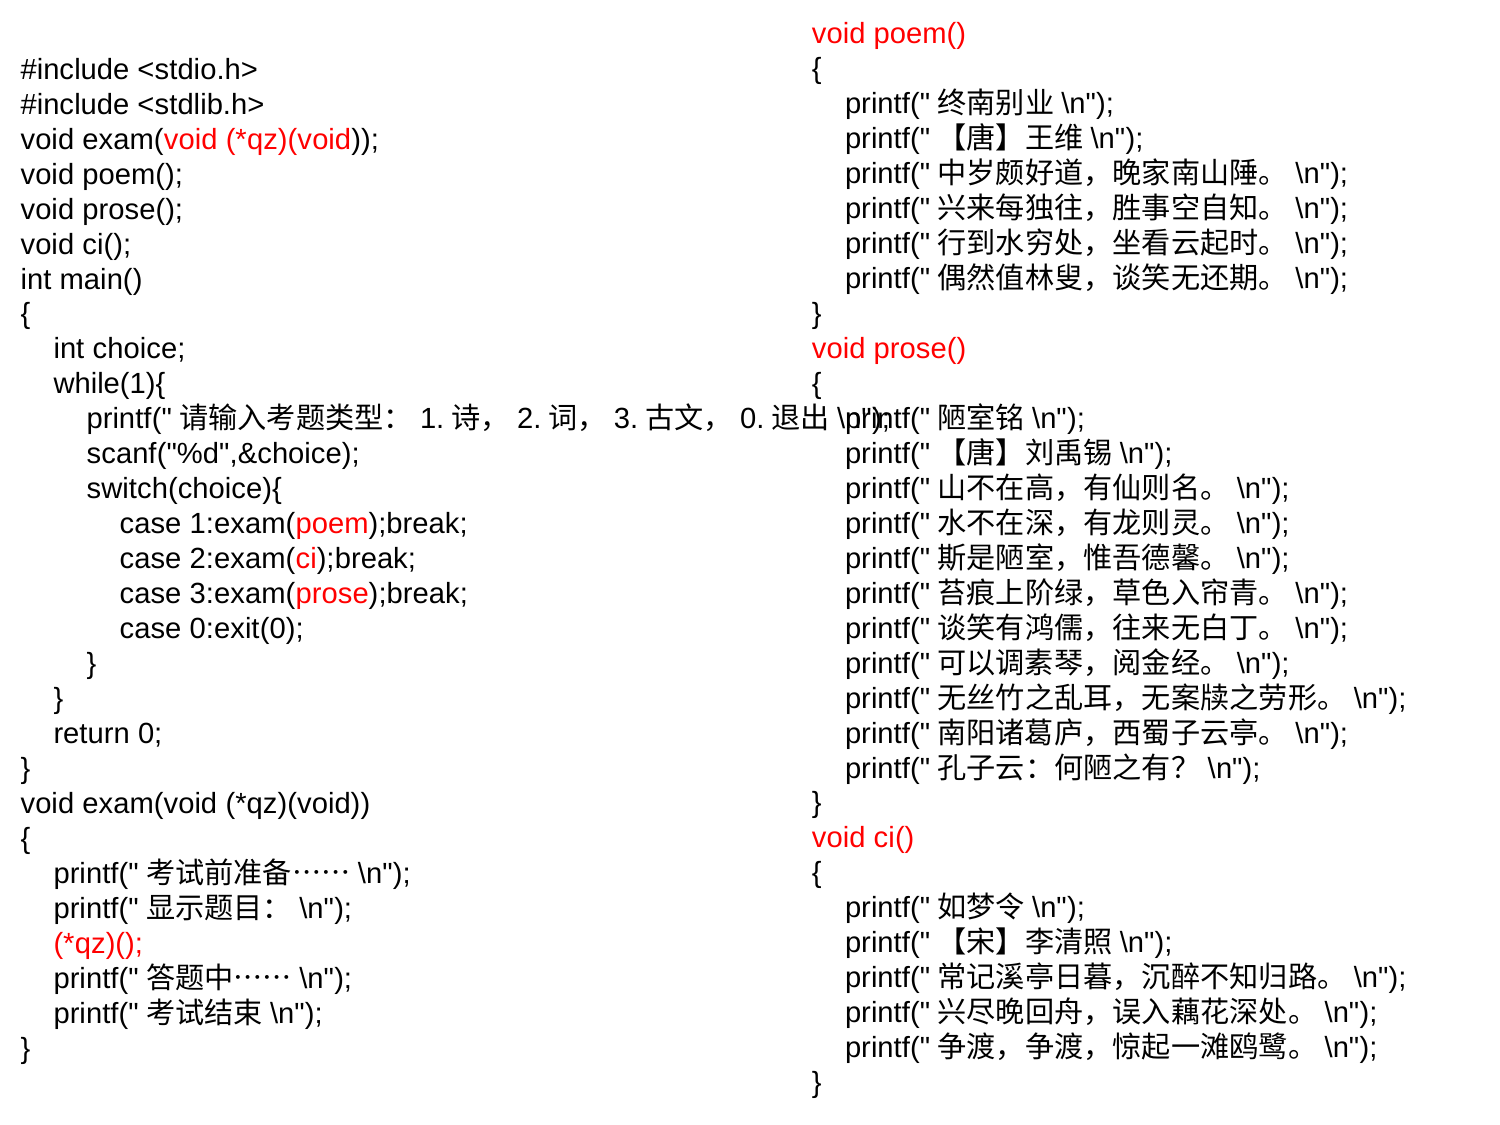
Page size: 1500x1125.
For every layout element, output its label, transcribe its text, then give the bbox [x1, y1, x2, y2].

text_box #include <stdio.h> #include <stdlib.h> void exam(void (*qz)(void)); void poem(); void prose(); void ci(); int main() { int choice; while(1){ printf("请输入考题类型：1.诗，2.词，3.古文，0.退出\n"); scanf("%d",&choice); switch(choice){ case 1:exam(poem);break; case 2:exam(ci);break; case 3:exam(prose);break; case 0:exit(0); } } return 0; } void exam(void (*qz)(void)) { printf("考试前准备……\n"); printf("显示题目：\n"); (*qz)(); printf("答题中……\n"); printf("考试结束\n"); } [5, 42, 906, 1107]
text_box void poem() { printf("终南别业\n"); printf("【唐】王维\n"); printf("中岁颇好道，晚家南山陲。\n"); printf("兴来每独往，胜事空自知。\n"); printf("行到水穷处，坐看云起时。\n"); printf("偶然值林叟，谈笑无还期。\n"); } void prose() { printf("陋室铭\n"); printf("【唐】刘禹锡\n"); printf("山不在高，有仙则名。\n"); printf("水不在深，有龙则灵。\n"); printf("斯是陋室，惟吾德馨。\n"); printf("苔痕上阶绿，草色入帘青。\n"); printf("谈笑有鸿儒，往来无白丁。\n"); printf("可以调素琴，阅金经。\n"); printf("无丝竹之乱耳，无案牍之劳形。\n"); printf("南阳诸葛庐，西蜀子云亭。\n"); printf("孔子云：何陋之有？\n"); } void ci() { printf("如梦令\n"); printf("【宋】李清照\n"); printf("常记溪亭日暮，沉醉不知归路。\n"); printf("兴尽晚回舟，误入藕花深处。\n"); printf("争渡，争渡，惊起一滩鸥鹭。\n"); } [797, 7, 1500, 1106]
